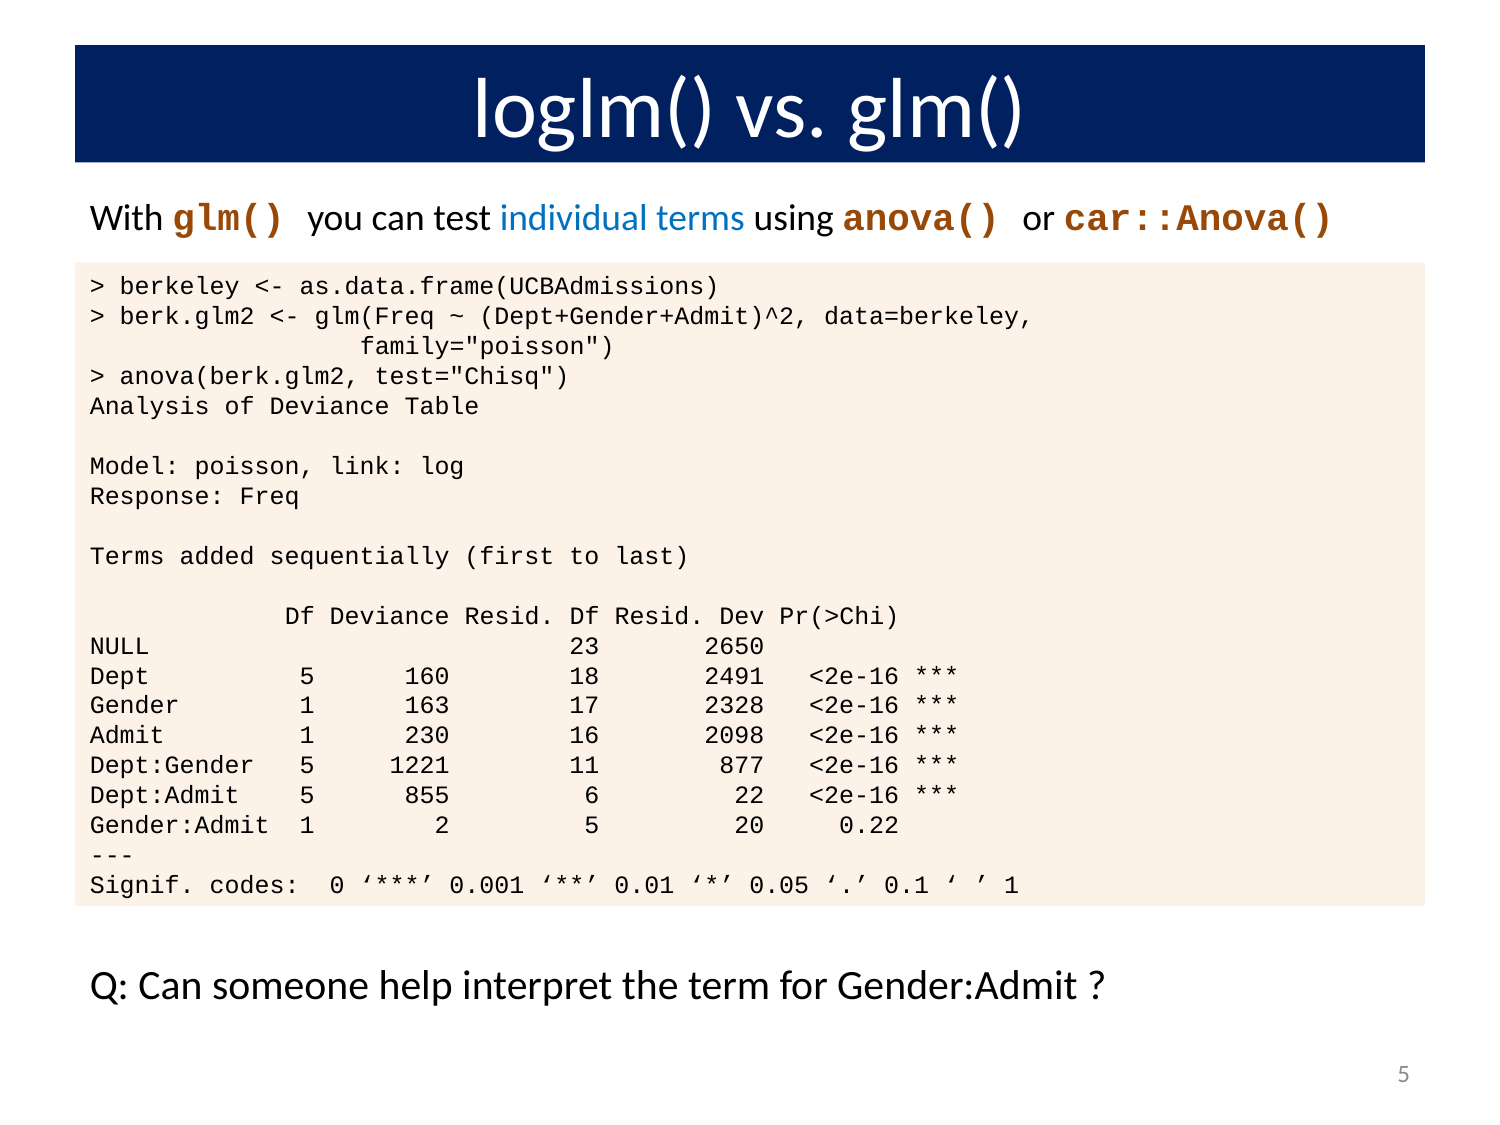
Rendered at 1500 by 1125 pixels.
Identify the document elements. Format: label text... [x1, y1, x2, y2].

text_box Q: Can someone help interpret the term for Gender:Admit ? [74, 950, 1425, 1015]
title loglm() vs. glm() [75, 45, 1425, 163]
text_box > berkeley <- as.data.frame(UCBAdmissions) > berk.glm2 <- glm(Freq ~ (Dept+Gender+Admit)^2, data=berkeley, family="poisson") > anova(berk.glm2, test="Chisq") Analysis of Deviance Table Model: poisson, link: log Response: Freq Terms added sequentially (first to last) Df Deviance Resid. Df Resid. Dev Pr(>Chi) NULL 23 2650 Dept 5 160 18 2491 <2e-16 *** Gender 1 163 17 2328 <2e-16 *** Admit 1 230 16 2098 <2e-16 *** Dept:Gender 5 1221 11 877 <2e-16 *** Dept:Admit 5 855 6 22 <2e-16 *** Gender:Admit 1 2 5 20 0.22 --- Signif. codes: 0 ‘***’ 0.001 ‘**’ 0.01 ‘*’ 0.05 ‘.’ 0.1 ‘ ’ 1 [74, 262, 1425, 906]
text_box With glm() you can test individual terms using anova() or car::Anova() [74, 185, 1425, 246]
slide_number 5 [1074, 1042, 1425, 1103]
